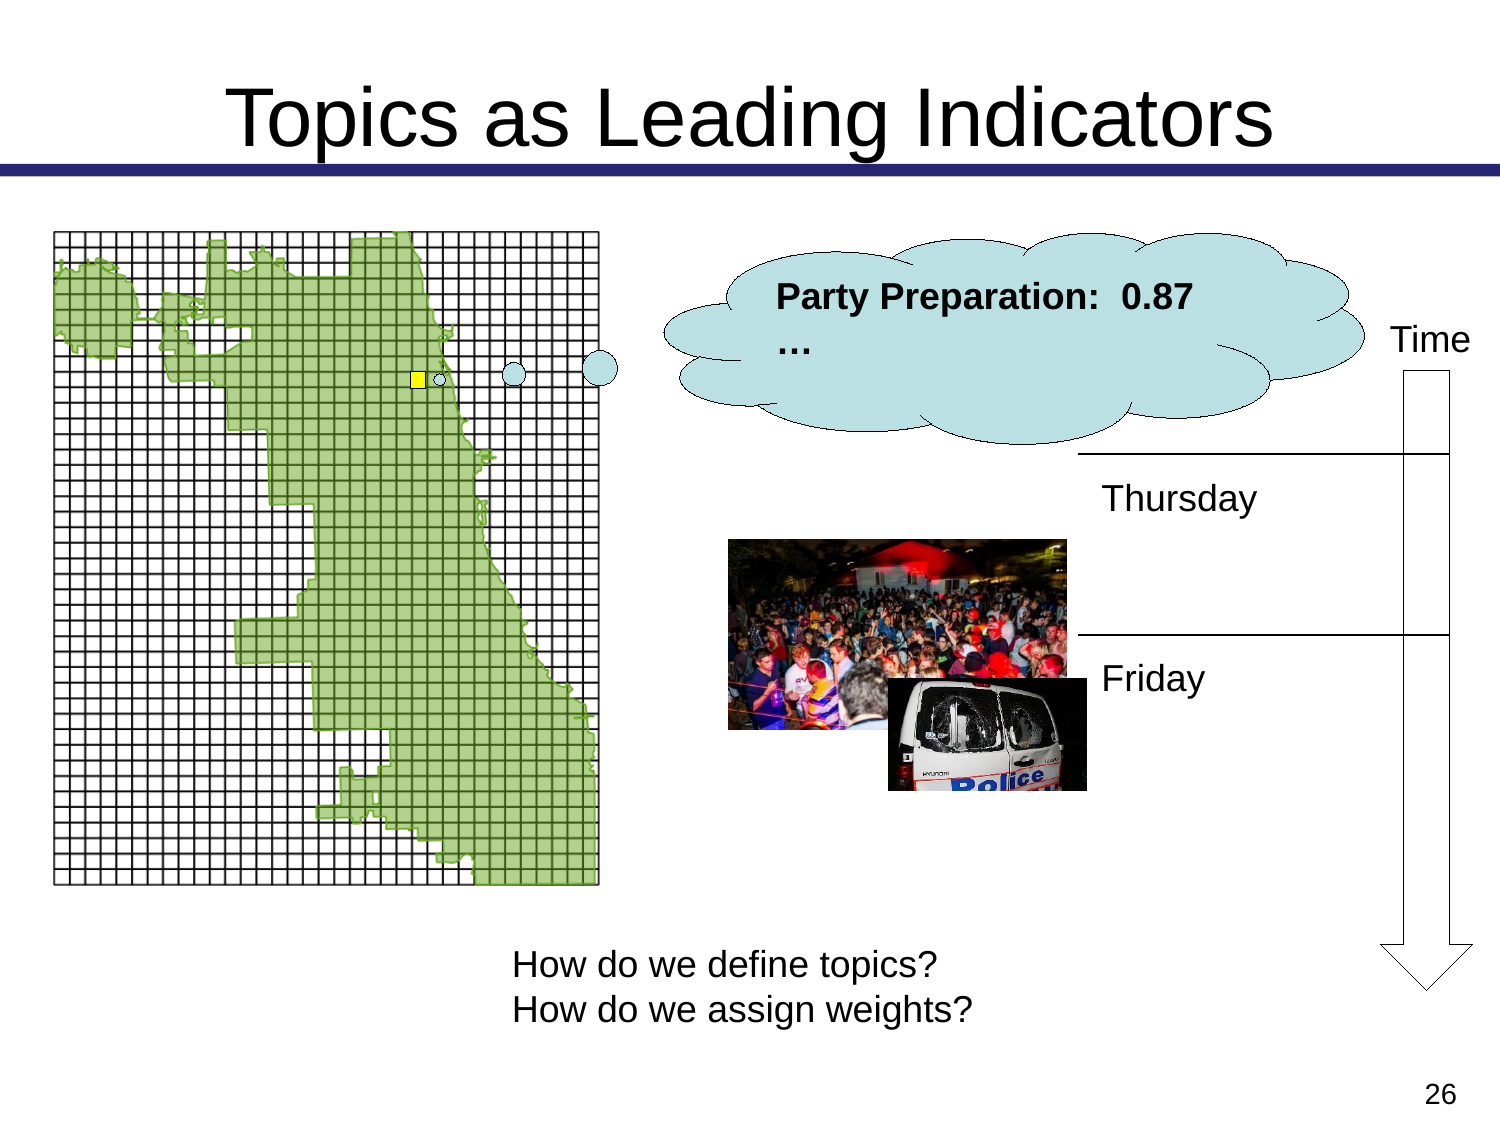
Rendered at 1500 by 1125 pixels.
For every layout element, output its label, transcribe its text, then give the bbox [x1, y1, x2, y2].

text_box Friday [1086, 647, 1221, 707]
text_box Time [1374, 307, 1487, 368]
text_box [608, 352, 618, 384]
slide_number 26 [1122, 1067, 1473, 1125]
picture [727, 539, 1087, 791]
text_box [1403, 370, 1450, 453]
text_box Thursday [1086, 466, 1273, 526]
title Topics as Leading Indicators [75, 19, 1425, 207]
text_box How do we define topics? How do we assign weights? [497, 932, 989, 1038]
text_box Party Preparation: 0.87 … [663, 233, 1365, 445]
text_box [1403, 458, 1450, 634]
picture [50, 228, 603, 889]
text_box [1380, 642, 1473, 991]
